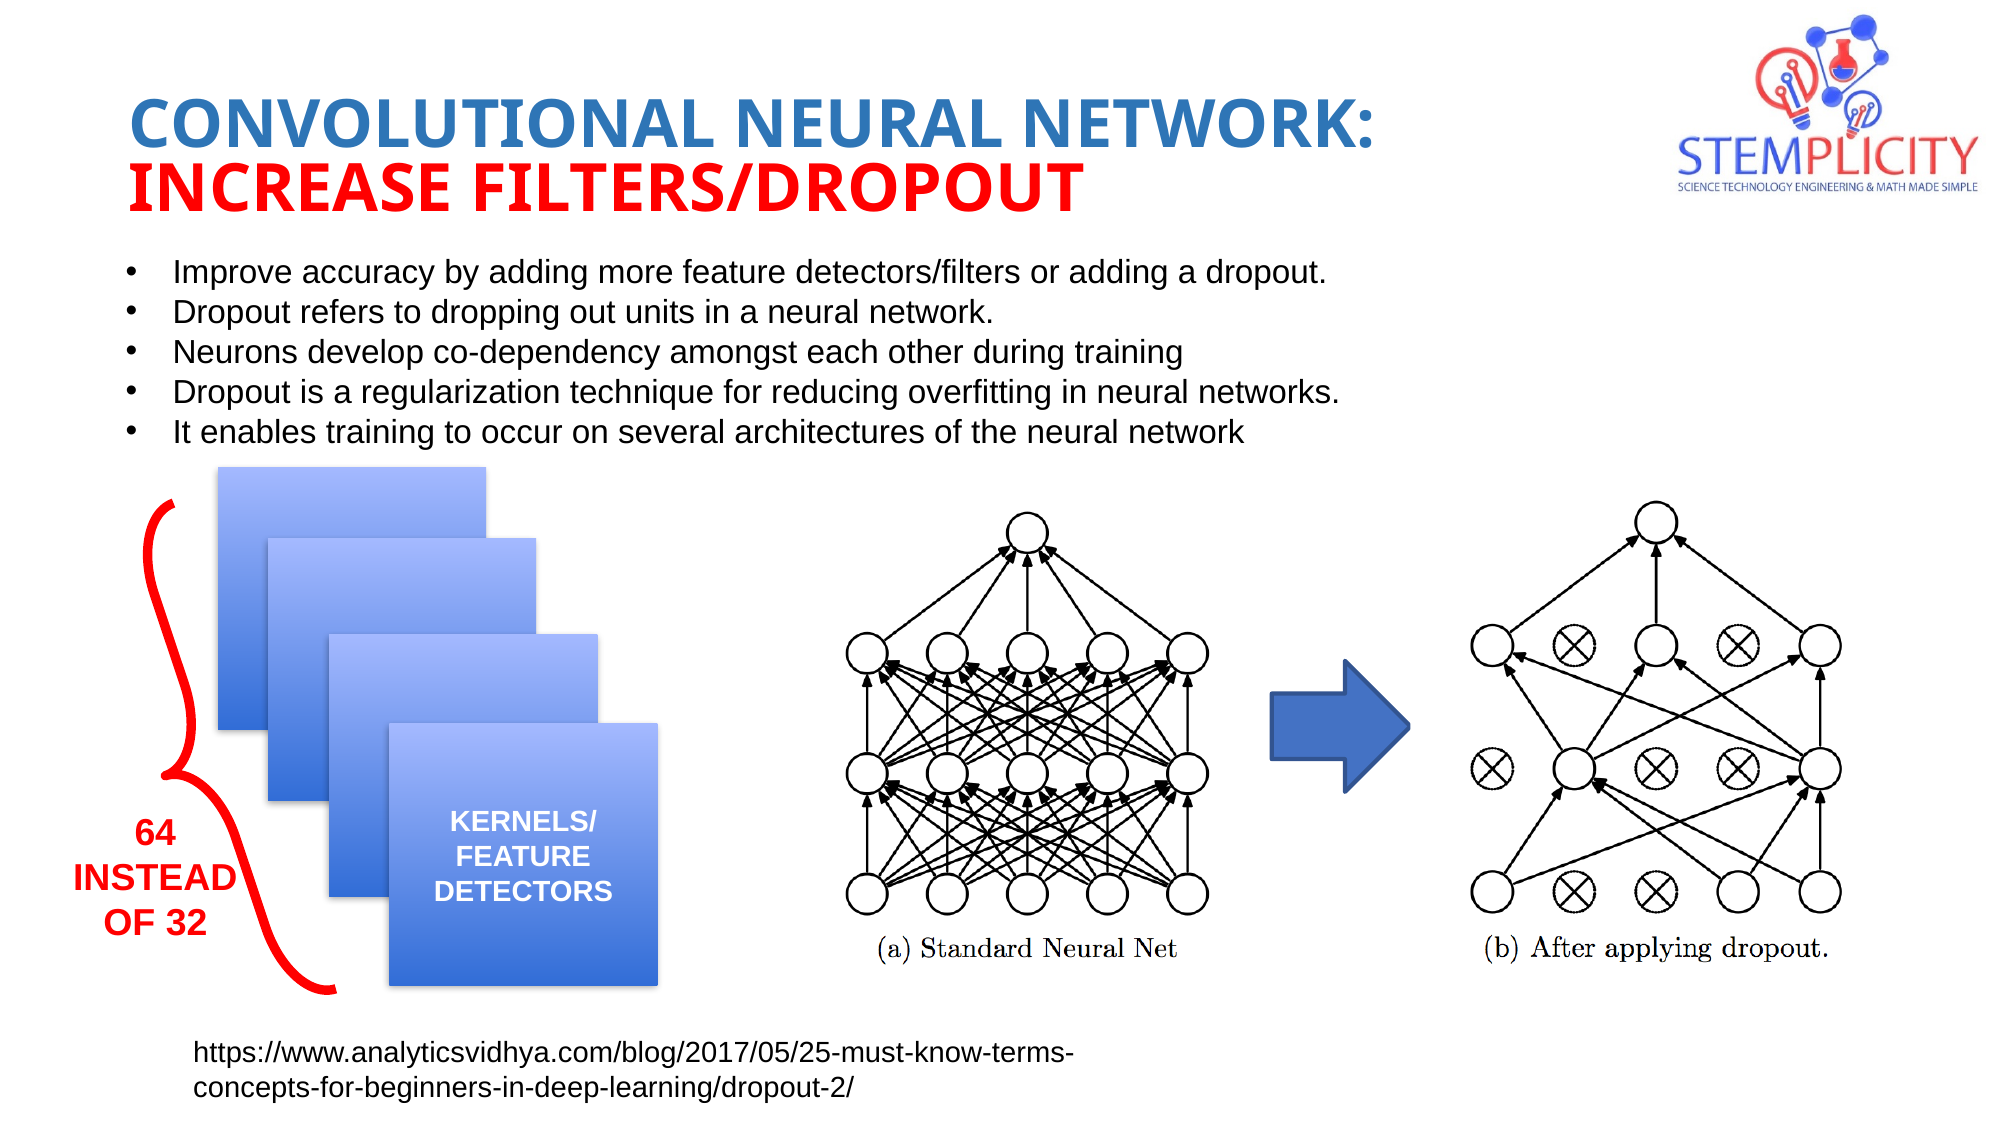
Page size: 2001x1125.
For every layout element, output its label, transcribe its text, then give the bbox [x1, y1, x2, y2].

text_box 64 INSTEAD OF 32 [54, 801, 257, 951]
text_box KERNELS/ FEATURE DETECTORS [389, 723, 658, 986]
picture [1410, 454, 1887, 987]
text_box [1269, 658, 1405, 794]
text_box [114, 95, 1089, 118]
picture [1670, 7, 1986, 201]
text_box Improve accuracy by adding more feature detectors/filters or adding a dropout. Dropout refers to dropping out units in a neural network. Neurons develop co-dependency amongst each other during training Dropout is a regularization technique for reducing overfitting in neural networks. It enables training to occur on several architectures of the neural network [110, 243, 1761, 458]
text_box [329, 634, 598, 897]
text_box [268, 538, 537, 801]
picture [781, 466, 1265, 987]
text_box [146, 502, 337, 991]
text_box https://www.analyticsvidhya.com/blog/2017/05/25-must-know-terms-concepts-for-beginners-in-deep-learning/dropout-2/ [178, 1025, 1179, 1111]
text_box CONVOLUTIONAL NEURAL NETWORK: INCREASE FILTERS/DROPOUT [113, 118, 1636, 203]
text_box [218, 467, 487, 730]
